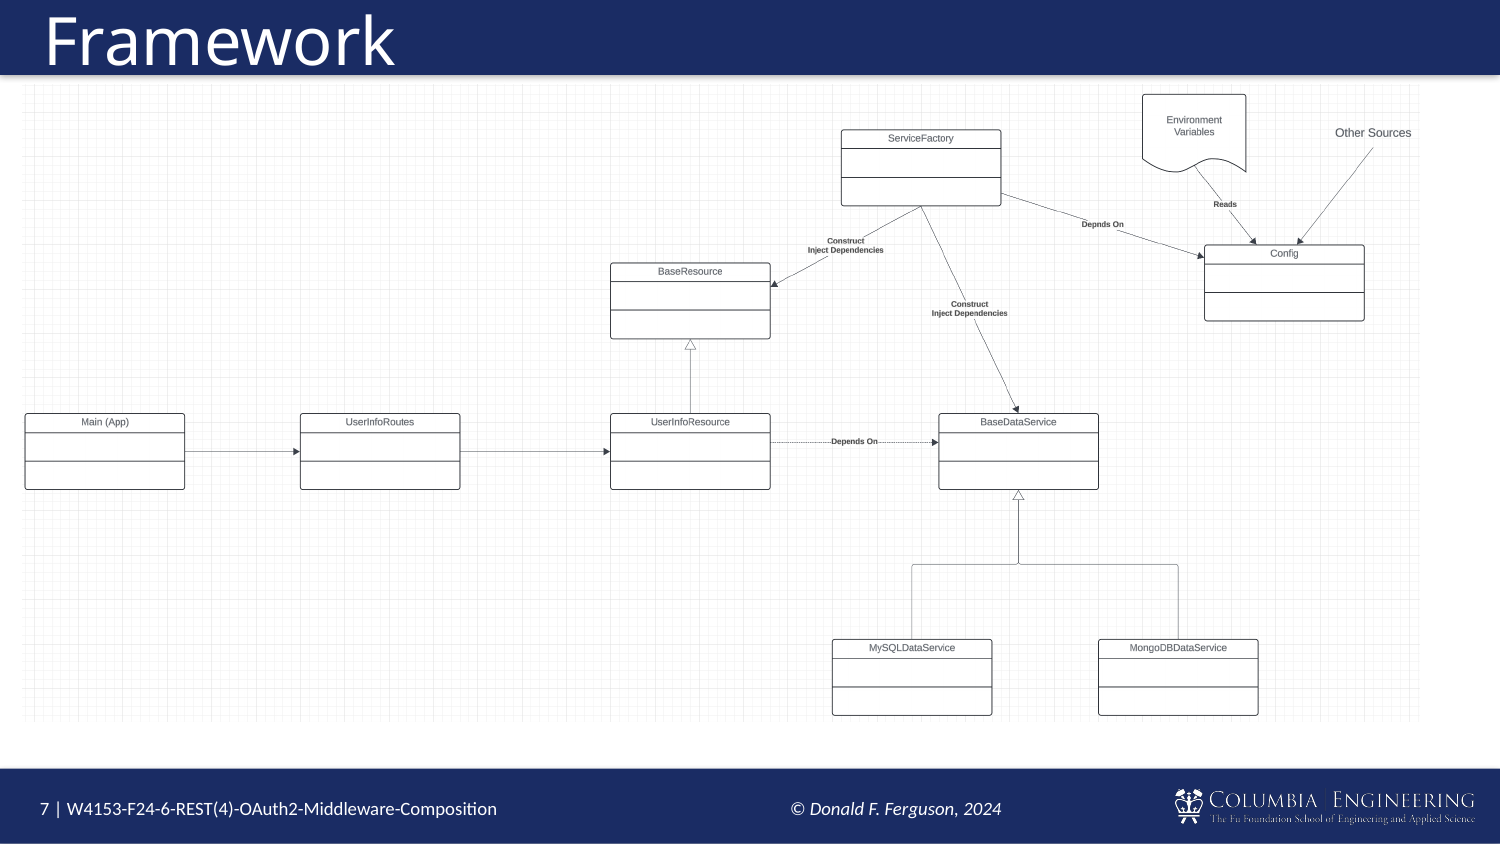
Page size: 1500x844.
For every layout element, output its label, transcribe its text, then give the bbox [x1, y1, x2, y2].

title Framework [28, 0, 1450, 73]
picture [22, 84, 1421, 723]
